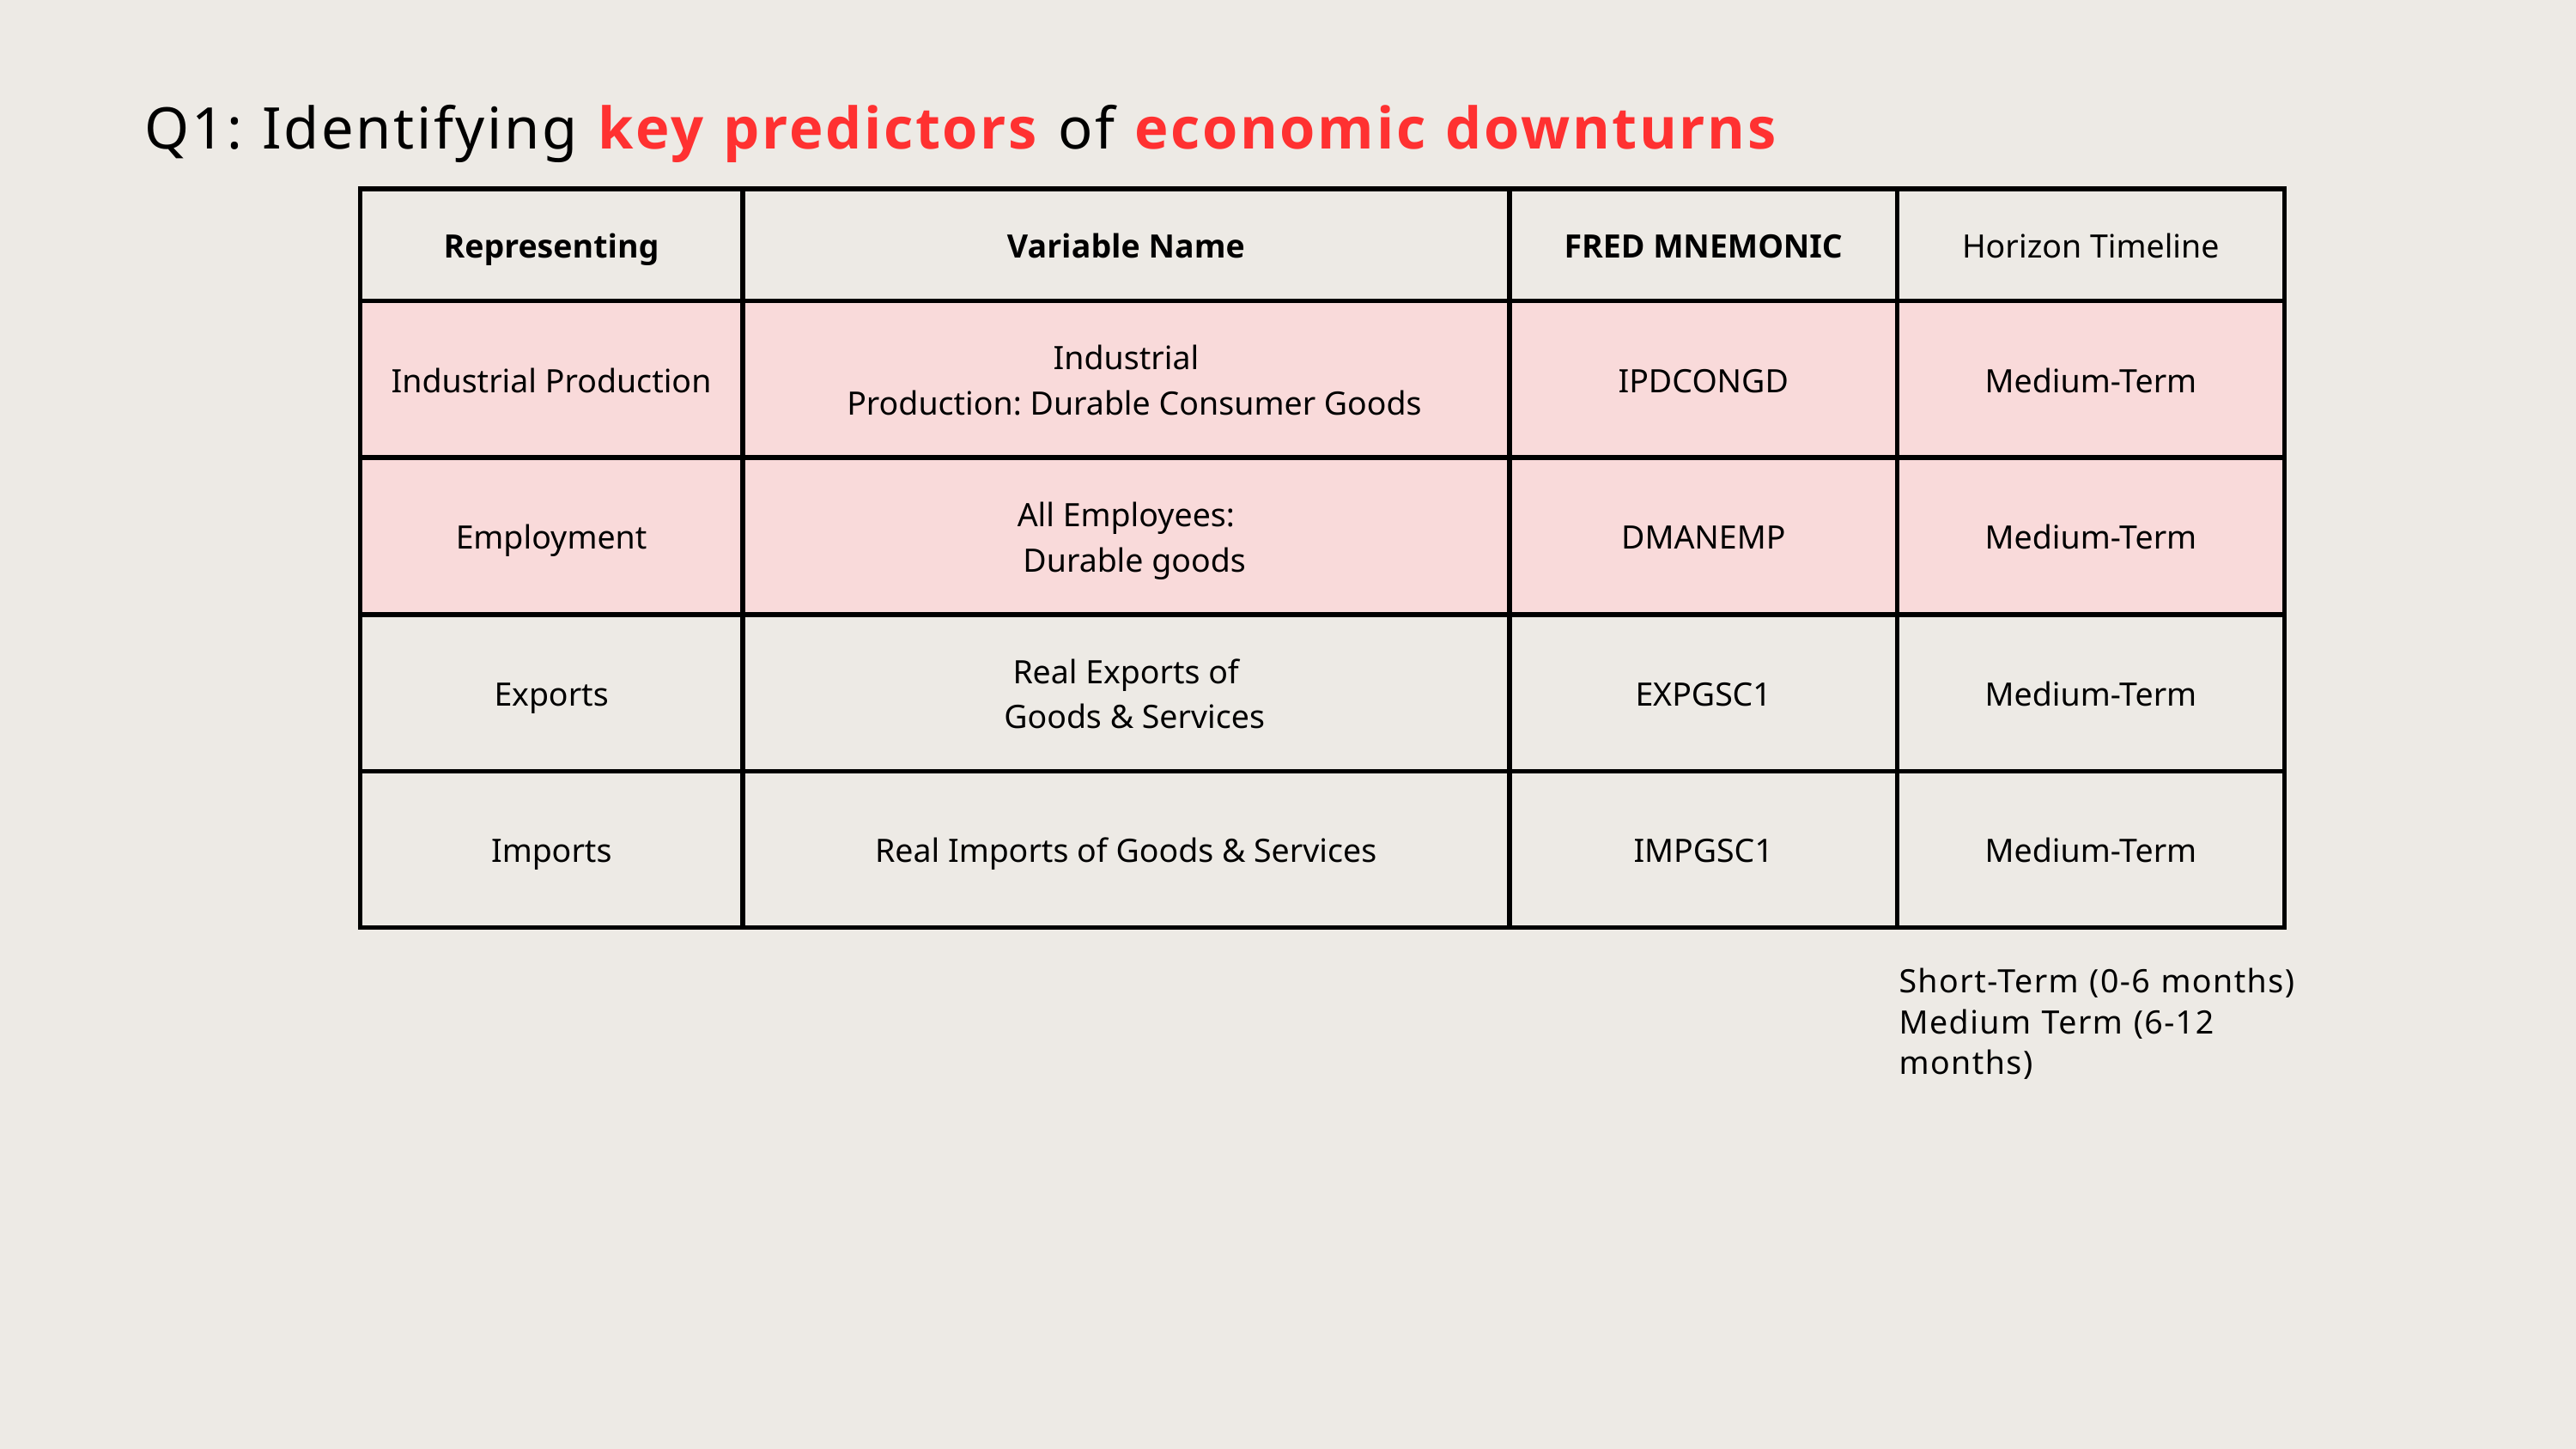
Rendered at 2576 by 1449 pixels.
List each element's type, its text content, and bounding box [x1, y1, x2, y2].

table_header Representing [362, 191, 740, 299]
table_cell Real Exports of Goods & Services [745, 617, 1507, 769]
table_header Variable Name [745, 191, 1507, 299]
table_cell Exports [362, 617, 740, 769]
table_cell DMANEMP [1512, 460, 1895, 612]
table_cell All Employees: Durable goods [745, 460, 1507, 612]
table_cell Industrial Production [362, 303, 740, 455]
table_cell Medium-Term [1899, 303, 2282, 455]
text_box Short-Term (0-6 months) Medium Term (6-12 months) [1899, 958, 2348, 1082]
table_cell IPDCONGD [1512, 303, 1895, 455]
table_cell Employment [362, 460, 740, 612]
table_cell Medium-Term [1899, 460, 2282, 612]
table_cell Imports [362, 773, 740, 925]
table_cell Industrial Production: Durable Consumer Goods [745, 303, 1507, 455]
table_header FRED MNEMONIC [1512, 191, 1895, 299]
text_box Q1: Identifying key predictors of economic downturns [144, 87, 2072, 161]
table_cell Medium-Term [1899, 773, 2282, 925]
table_cell Real Imports of Goods & Services [745, 773, 1507, 925]
table_header Horizon Timeline [1899, 191, 2282, 299]
table_cell IMPGSC1 [1512, 773, 1895, 925]
table_cell Medium-Term [1899, 617, 2282, 769]
table_cell EXPGSC1 [1512, 617, 1895, 769]
